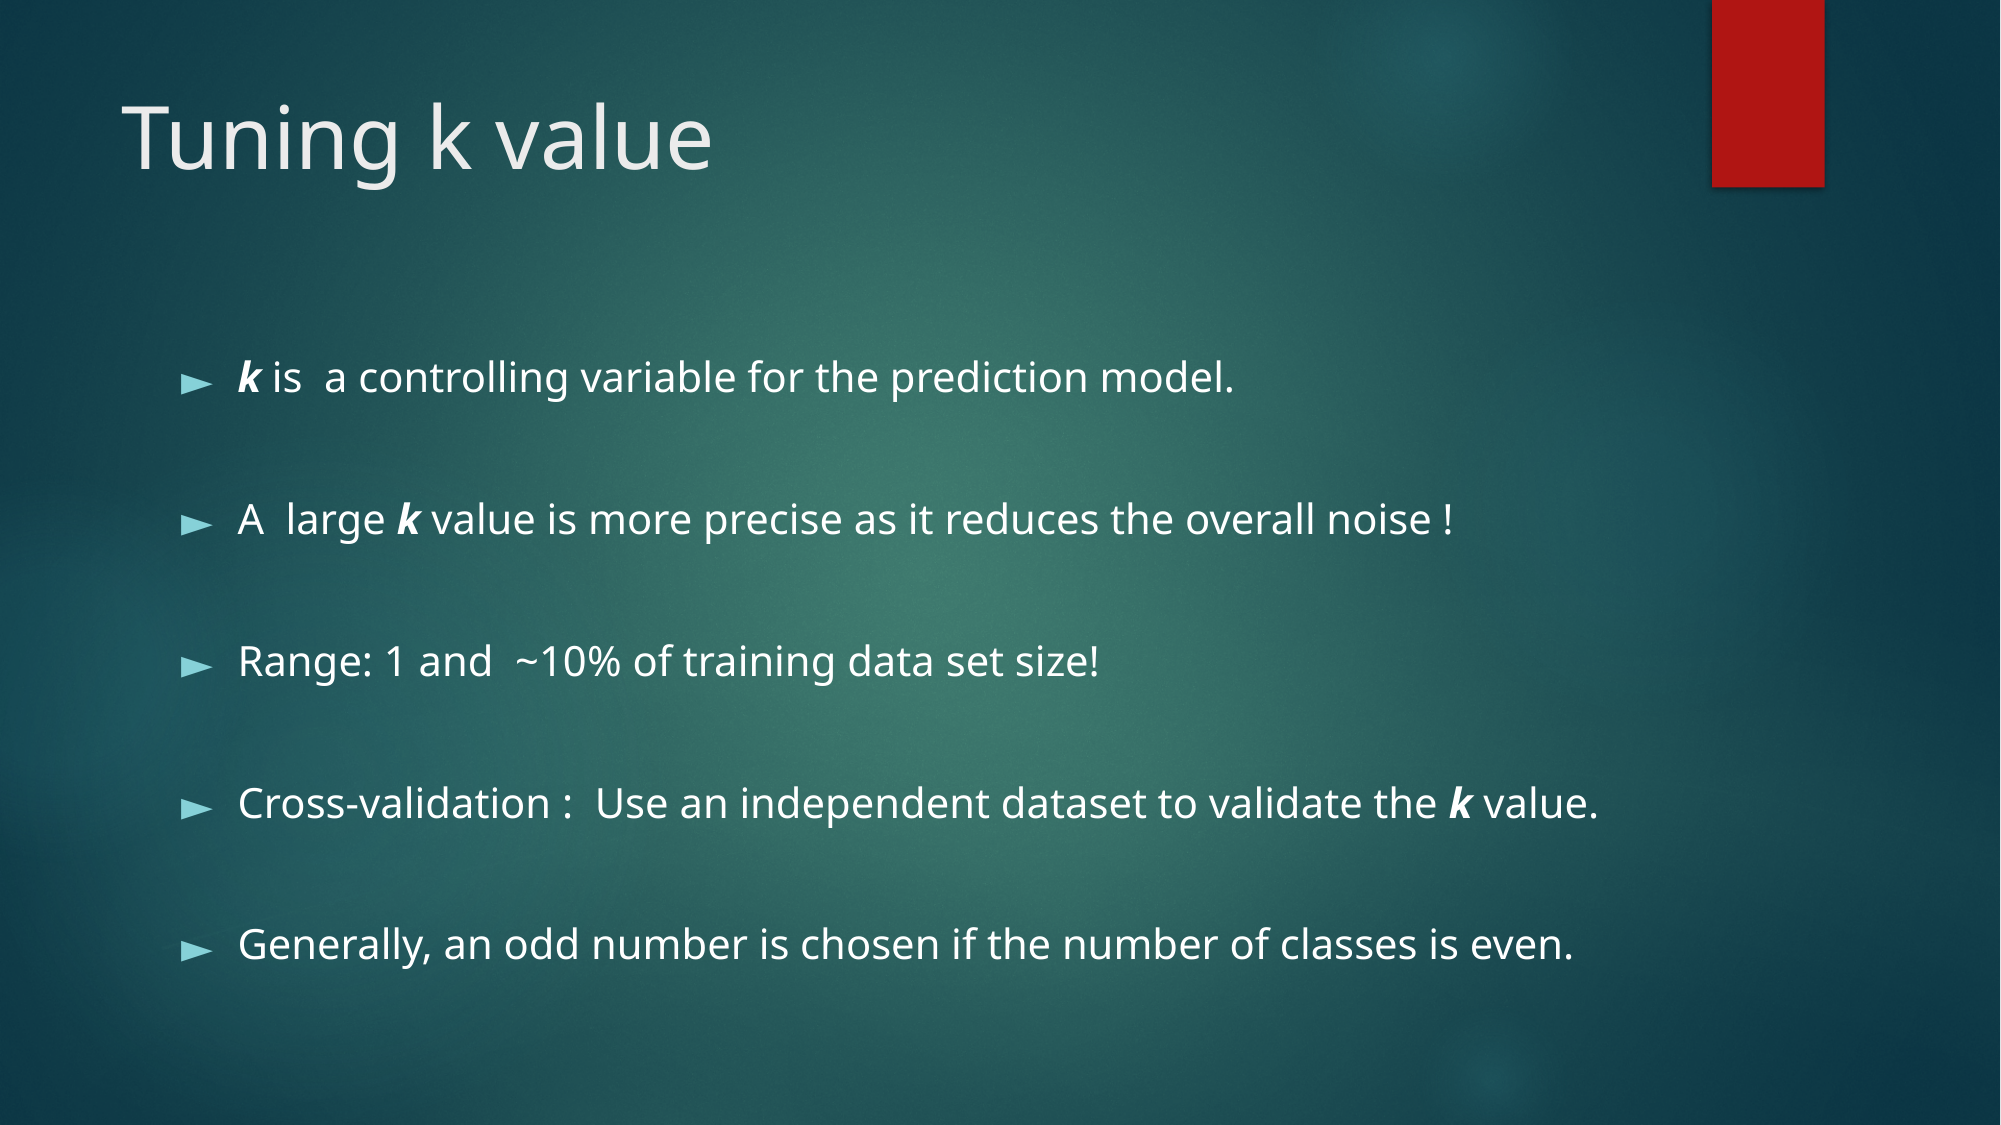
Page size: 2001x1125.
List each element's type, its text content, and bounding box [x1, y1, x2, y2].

picture [0, 0, 2001, 1125]
title Tuning k value [106, 74, 1649, 304]
list k is a controlling variable for the prediction model. A large k value is more precise as it reduces the overall noise ! Range: 1 and ~10% of training data set size! Cross-validation : Use an independent dataset to validate the k value. Generally, an odd number is chosen if the number of classes is even. [166, 272, 1693, 1017]
